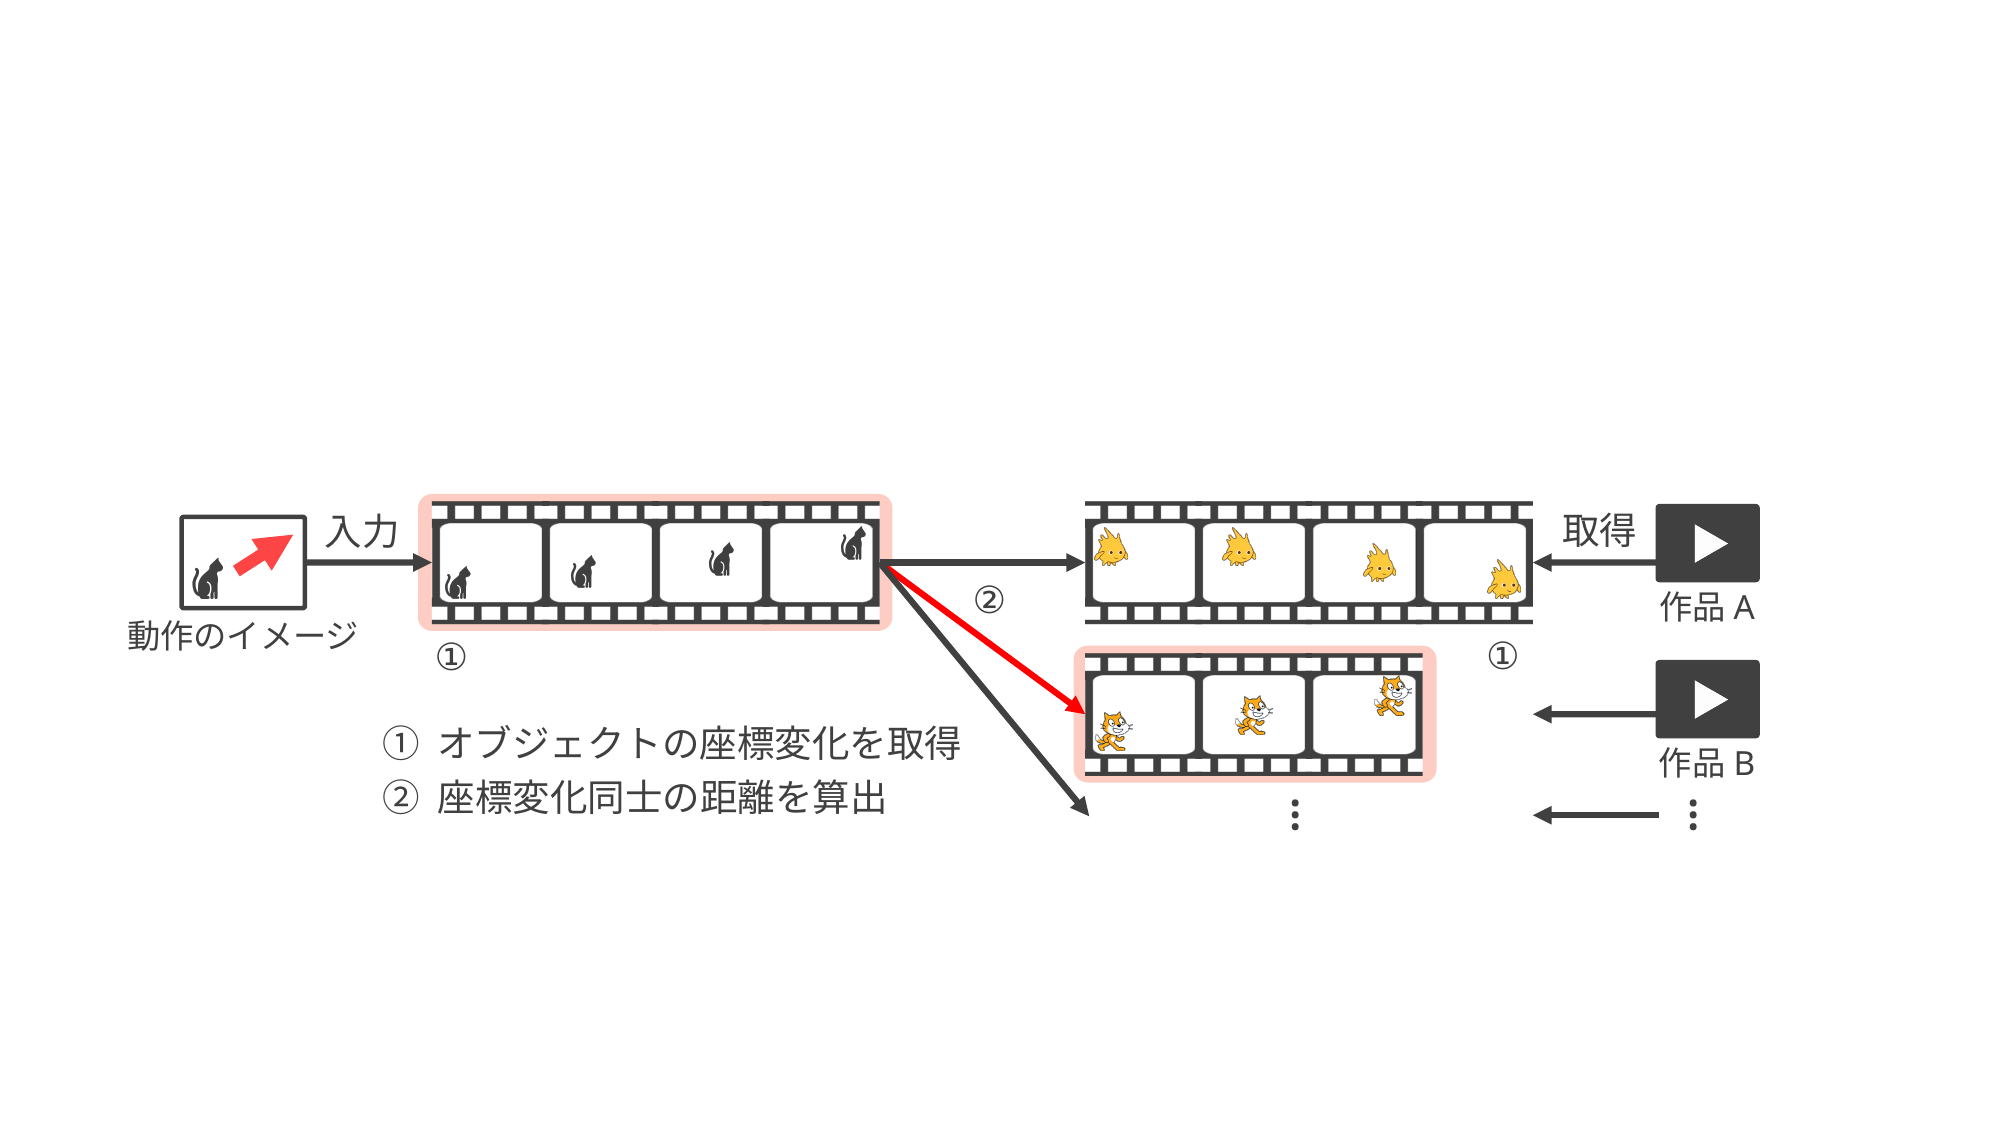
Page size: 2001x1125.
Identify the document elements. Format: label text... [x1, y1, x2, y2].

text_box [1085, 500, 1533, 624]
text_box [487, 625, 879, 631]
text_box 入力 [302, 500, 422, 560]
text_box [1090, 652, 1423, 776]
text_box ① [419, 625, 487, 686]
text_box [431, 500, 880, 624]
text_box ① [1471, 624, 1539, 685]
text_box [181, 516, 305, 609]
text_box [417, 564, 431, 625]
text_box ① オブジェクトの座標変化を取得 [373, 712, 879, 774]
text_box 動作のイメージ [118, 607, 368, 664]
text_box ② 座標変化同士の距離を算出 [374, 765, 897, 828]
text_box [420, 493, 893, 561]
text_box 取得 [1540, 499, 1660, 560]
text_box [1651, 506, 1763, 845]
text_box … [1275, 785, 1343, 845]
text_box [1090, 645, 1437, 783]
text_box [879, 562, 1090, 817]
